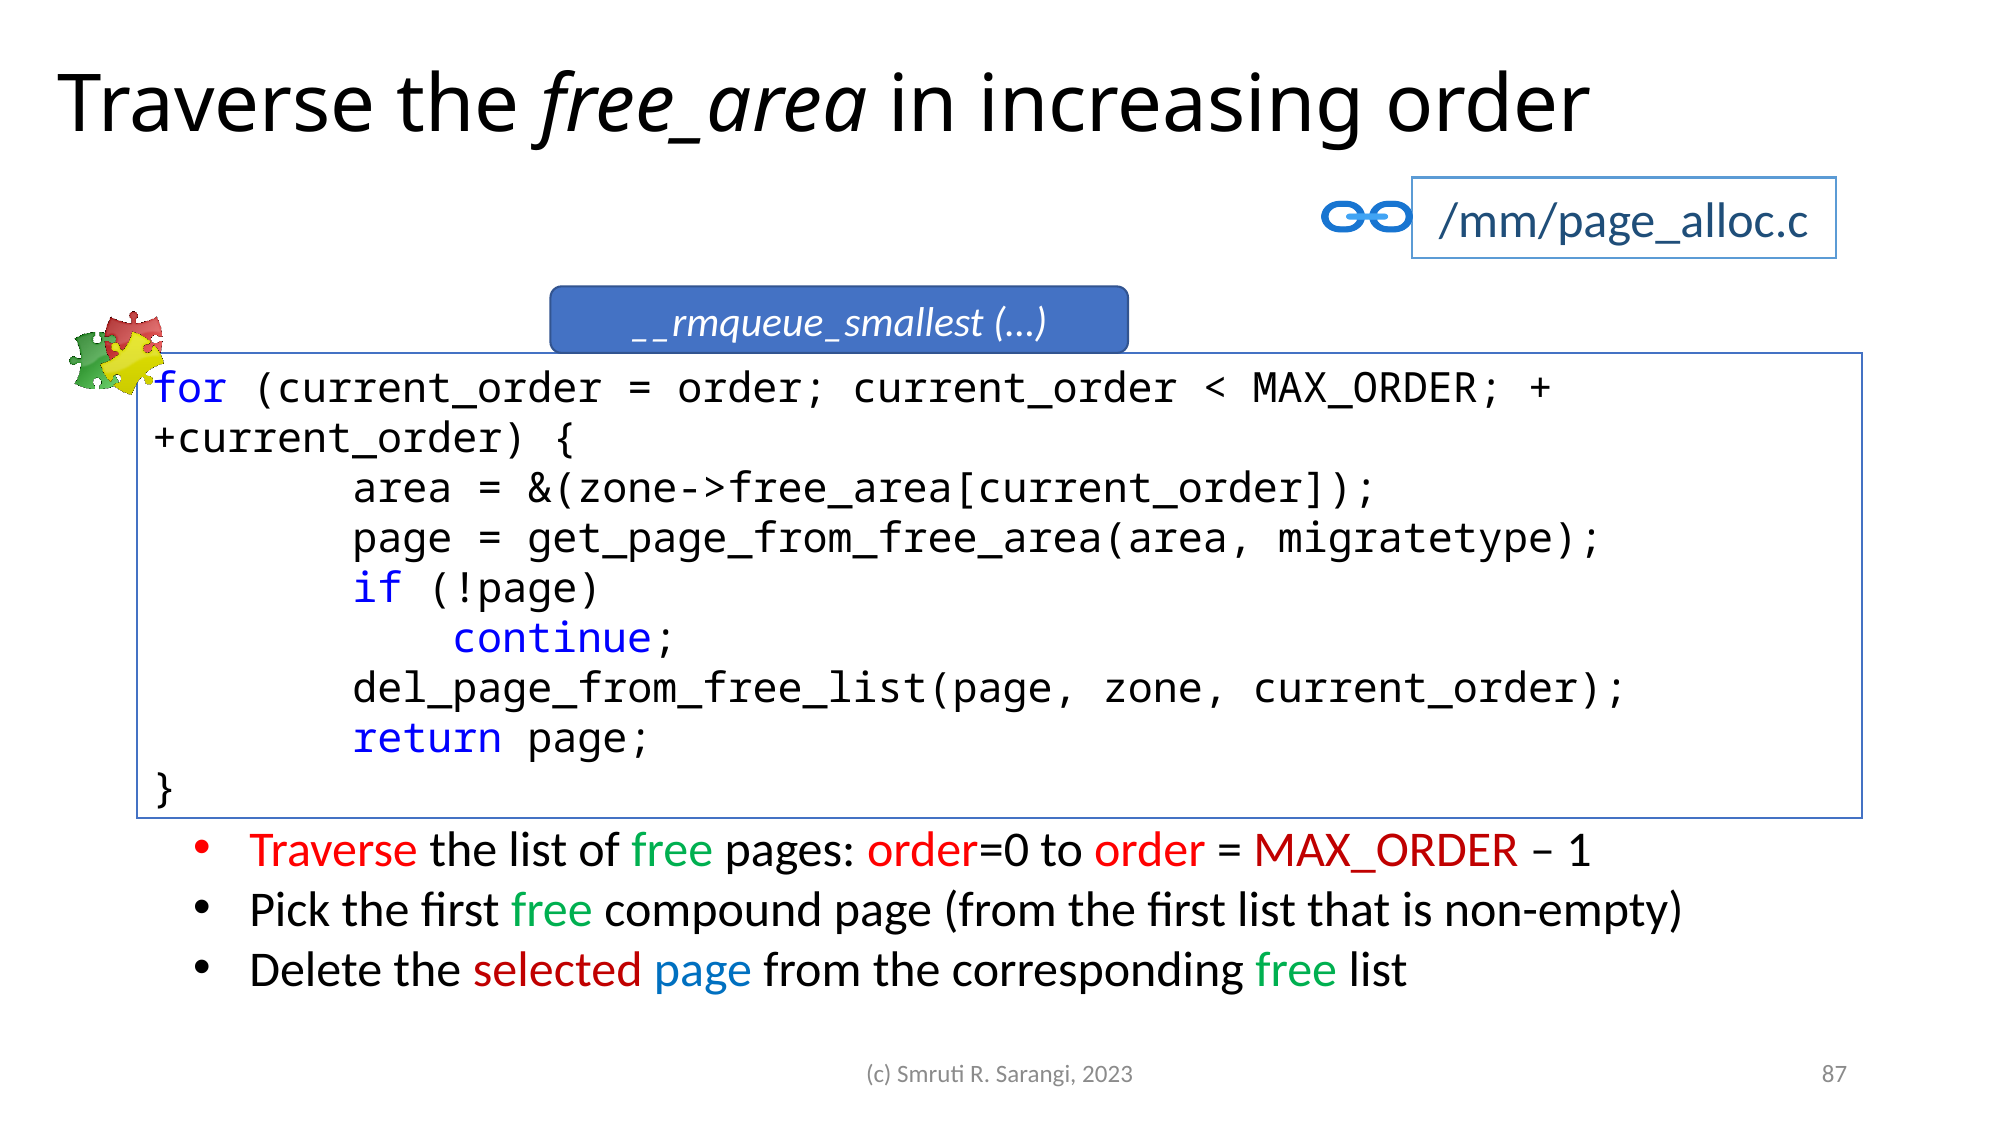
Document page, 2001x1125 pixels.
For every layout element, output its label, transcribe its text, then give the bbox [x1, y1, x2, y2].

picture [68, 310, 164, 395]
text_box Traverse the list of free pages: order=0 to order = MAX_ORDER – 1 Pick the first free compound page (from the first list that is non-empty) Delete the selected page from the corresponding free list [178, 808, 1783, 1004]
footer (c) Smruti R. Sarangi, 2023 [662, 1042, 1338, 1103]
text_box for (current_order = order; current_order < MAX_ORDER; ++current_order) { area = &(zone->free_area[current_order]); page = get_page_from_free_area(area, migratetype); if (!page) continue; del_page_from_free_list(page, zone, current_order); return page; } [136, 352, 1863, 819]
text_box __rmqueue_smallest (…) [549, 285, 1130, 354]
slide_number 87 [1412, 1042, 1863, 1103]
text_box /mm/page_alloc.c [1411, 176, 1837, 259]
picture [1321, 178, 1413, 255]
title Traverse the free_area in increasing order [42, 22, 1768, 189]
